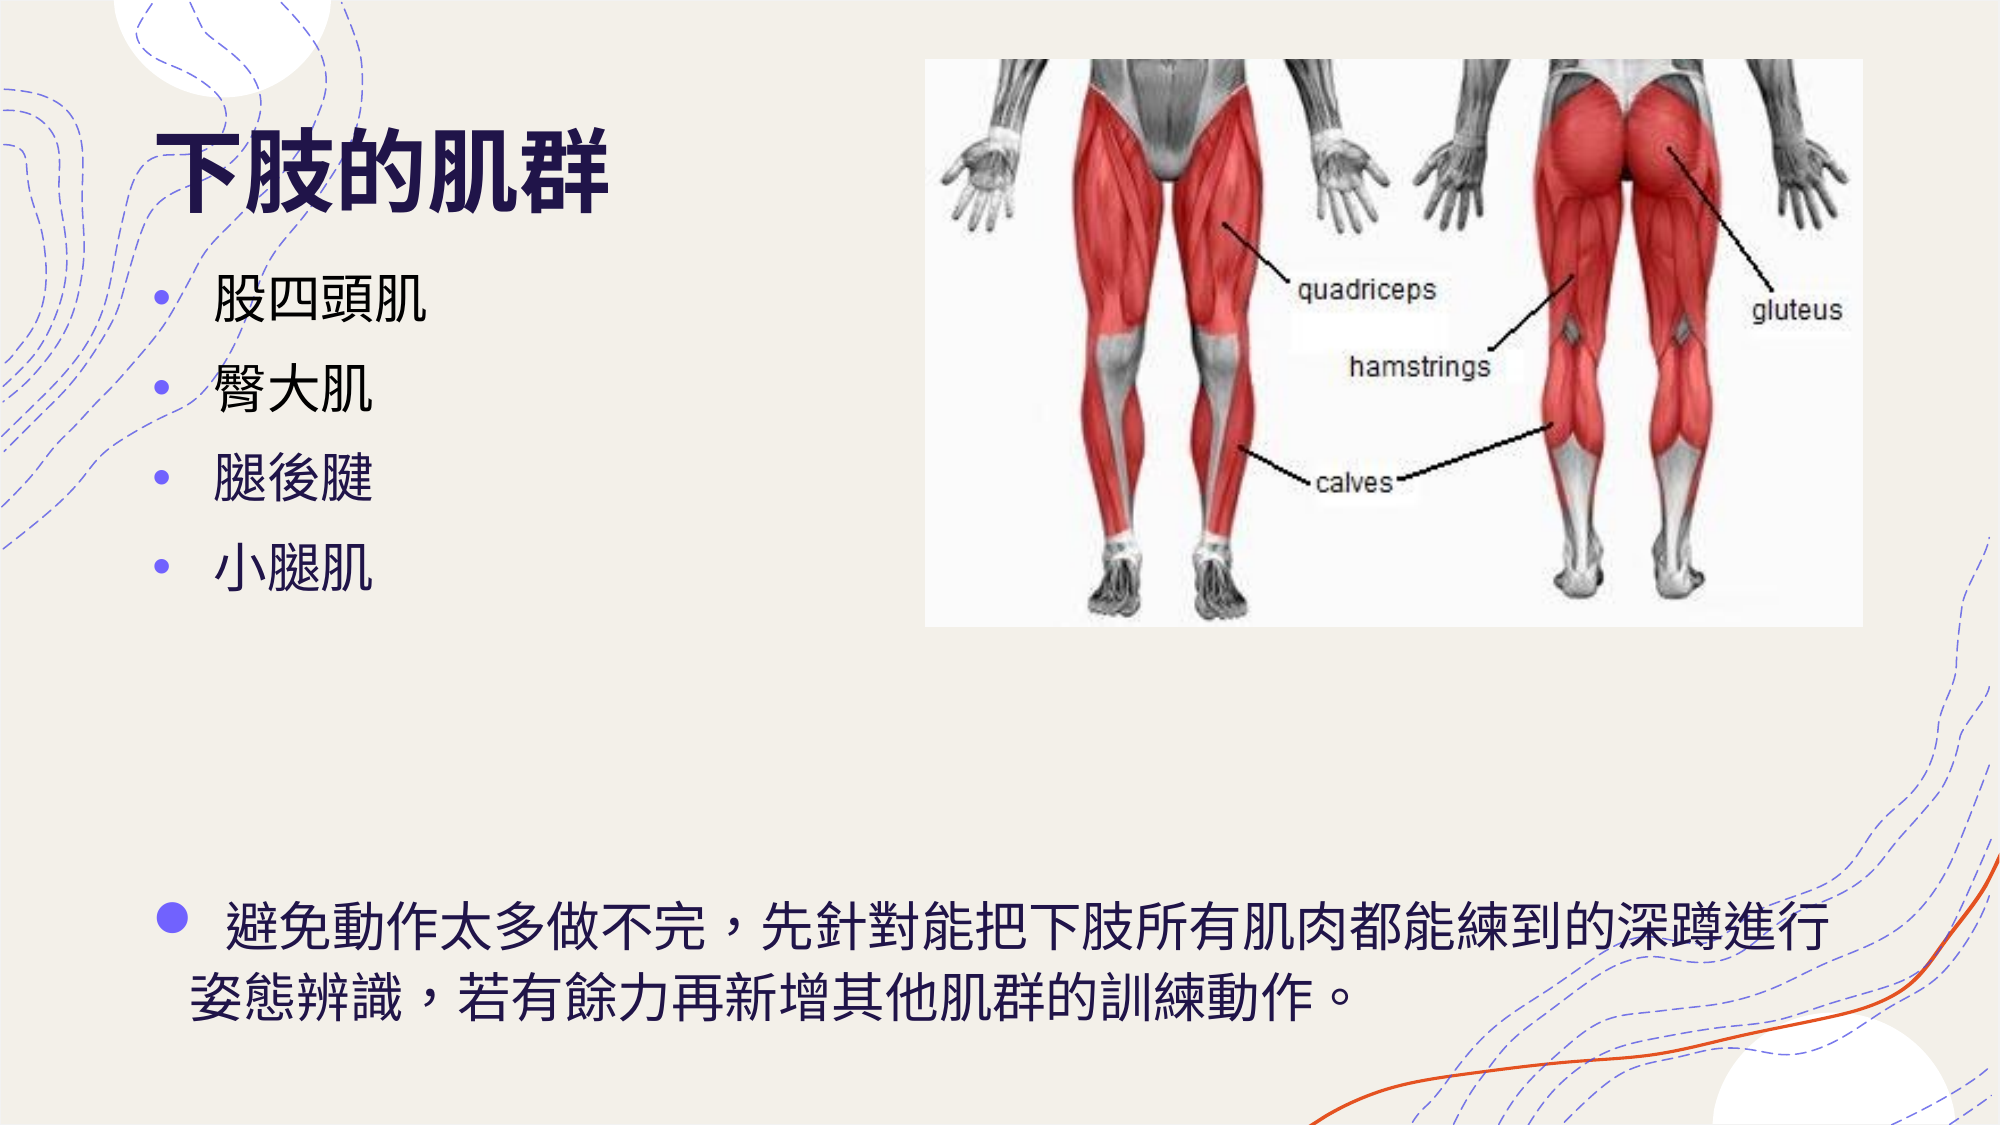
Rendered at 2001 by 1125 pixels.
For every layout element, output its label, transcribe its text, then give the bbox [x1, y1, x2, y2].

list 股四頭肌 臀大肌 腿後腱 小腿肌 避免動作太多做不完，先針對能把下肢所有肌肉都能練到的深蹲進行姿態辨識，若有餘力再新增其他肌群的訓練動作。 [137, 250, 1863, 1041]
picture [925, 59, 1863, 627]
title 下肢的肌群 [137, 59, 925, 250]
